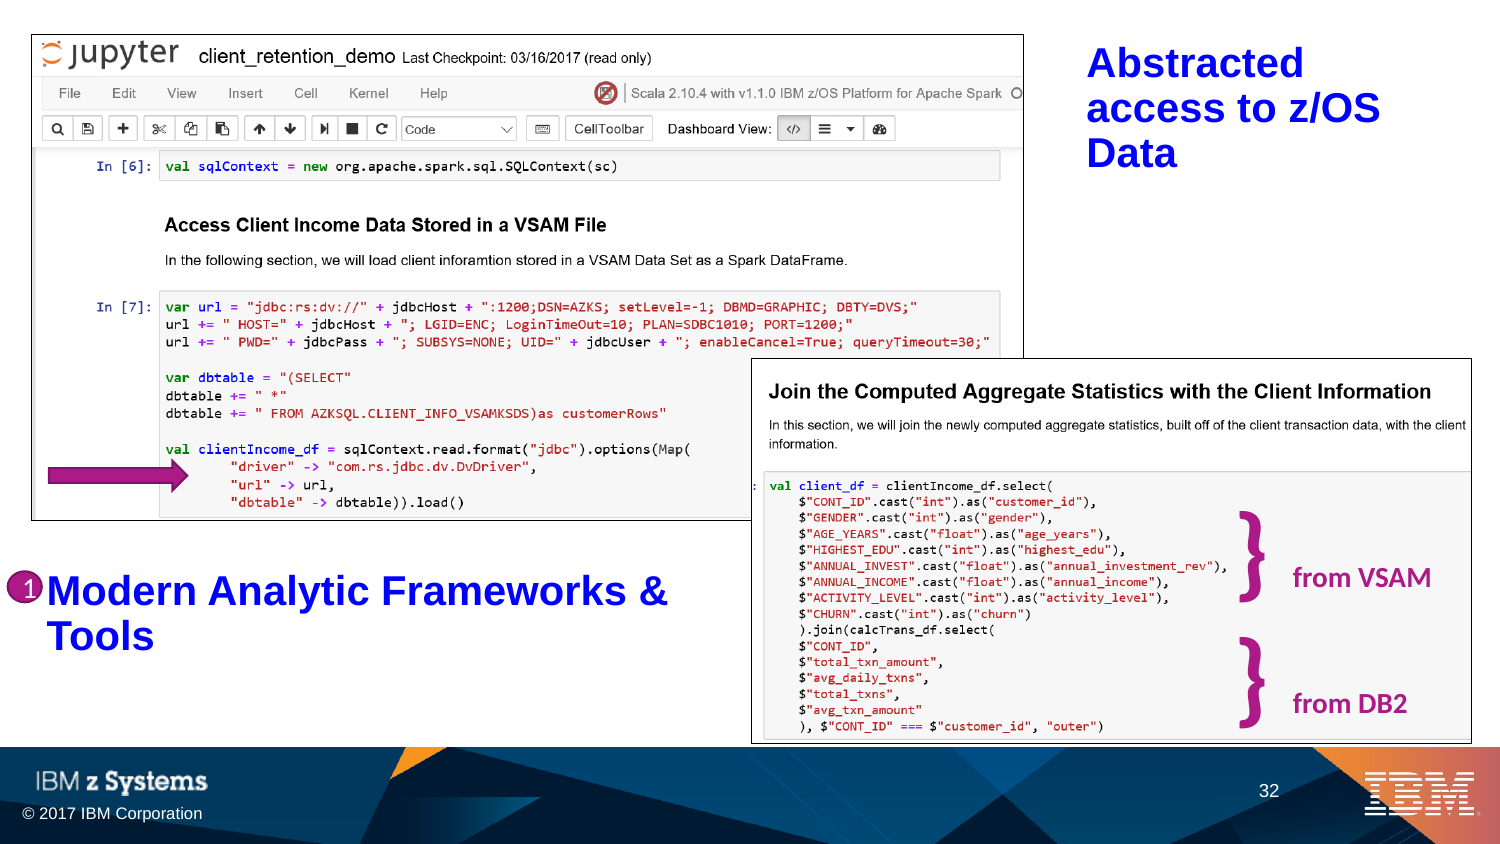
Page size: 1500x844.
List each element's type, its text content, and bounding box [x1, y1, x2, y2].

picture [0, 747, 1500, 844]
text_box Modern Analytic Frameworks & Tools [31, 562, 751, 674]
title Abstracted access to z/OS Data [1071, 34, 1424, 232]
text_box 1 [6, 570, 43, 604]
picture [31, 33, 1472, 744]
